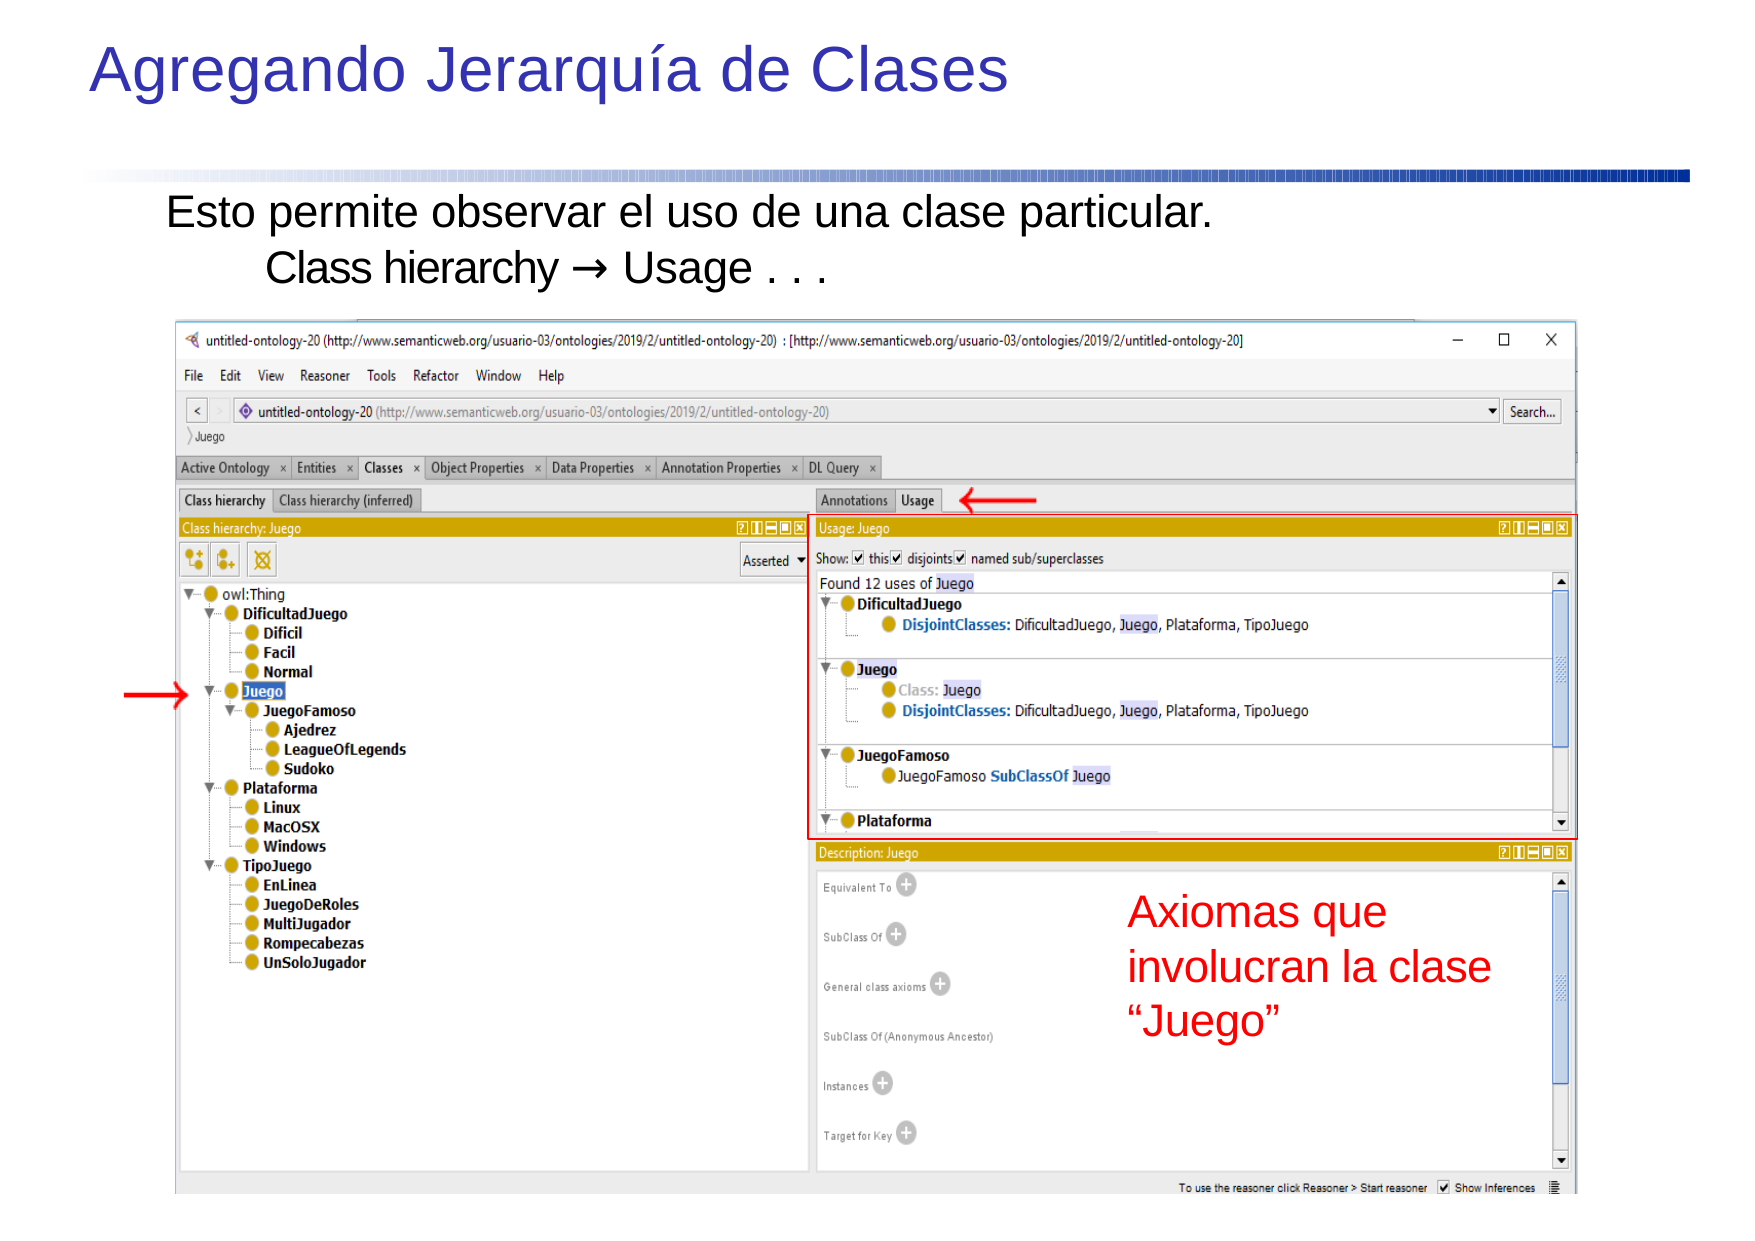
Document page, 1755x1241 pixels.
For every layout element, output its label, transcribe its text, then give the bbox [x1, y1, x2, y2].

text_box Esto permite observar el uso de una clase particular. Class hierarchy → Usage . . . [161, 177, 1266, 293]
picture [175, 319, 1578, 1195]
title Agregando Jerarquía de Clases [84, 21, 1715, 235]
text_box [123, 681, 169, 710]
